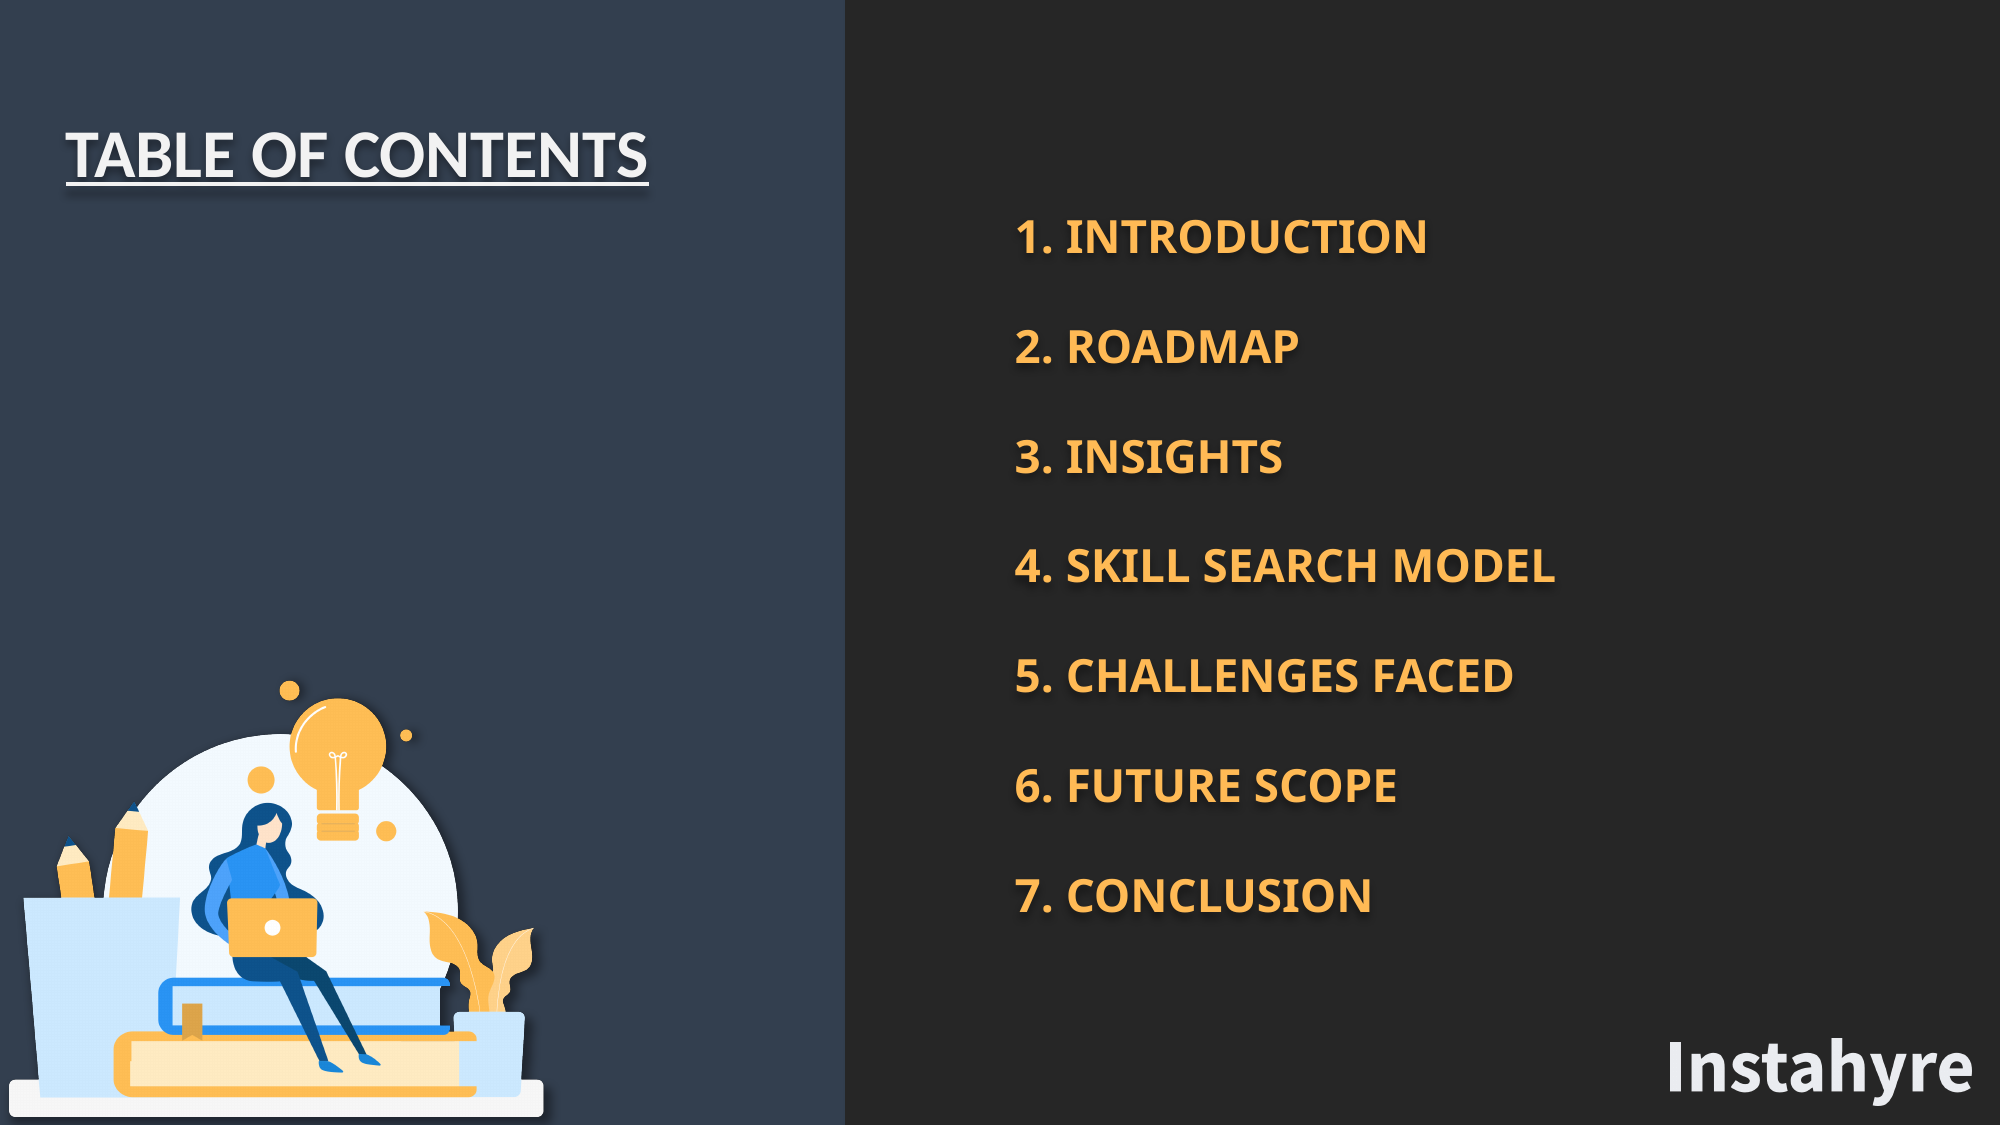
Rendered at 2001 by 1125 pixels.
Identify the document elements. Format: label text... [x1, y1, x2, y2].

text_box [845, 0, 2000, 1125]
text_box TABLE OF CONTENTS [41, 96, 673, 200]
picture [1670, 1038, 1972, 1106]
picture [0, 662, 561, 1125]
text_box 1. INTRODUCTION 2. ROADMAP 3. INSIGHTS 4. SKILL SEARCH MODEL 5. CHALLENGES FACED 6. FUTURE SCOPE 7. CONCLUSION [999, 199, 1708, 930]
